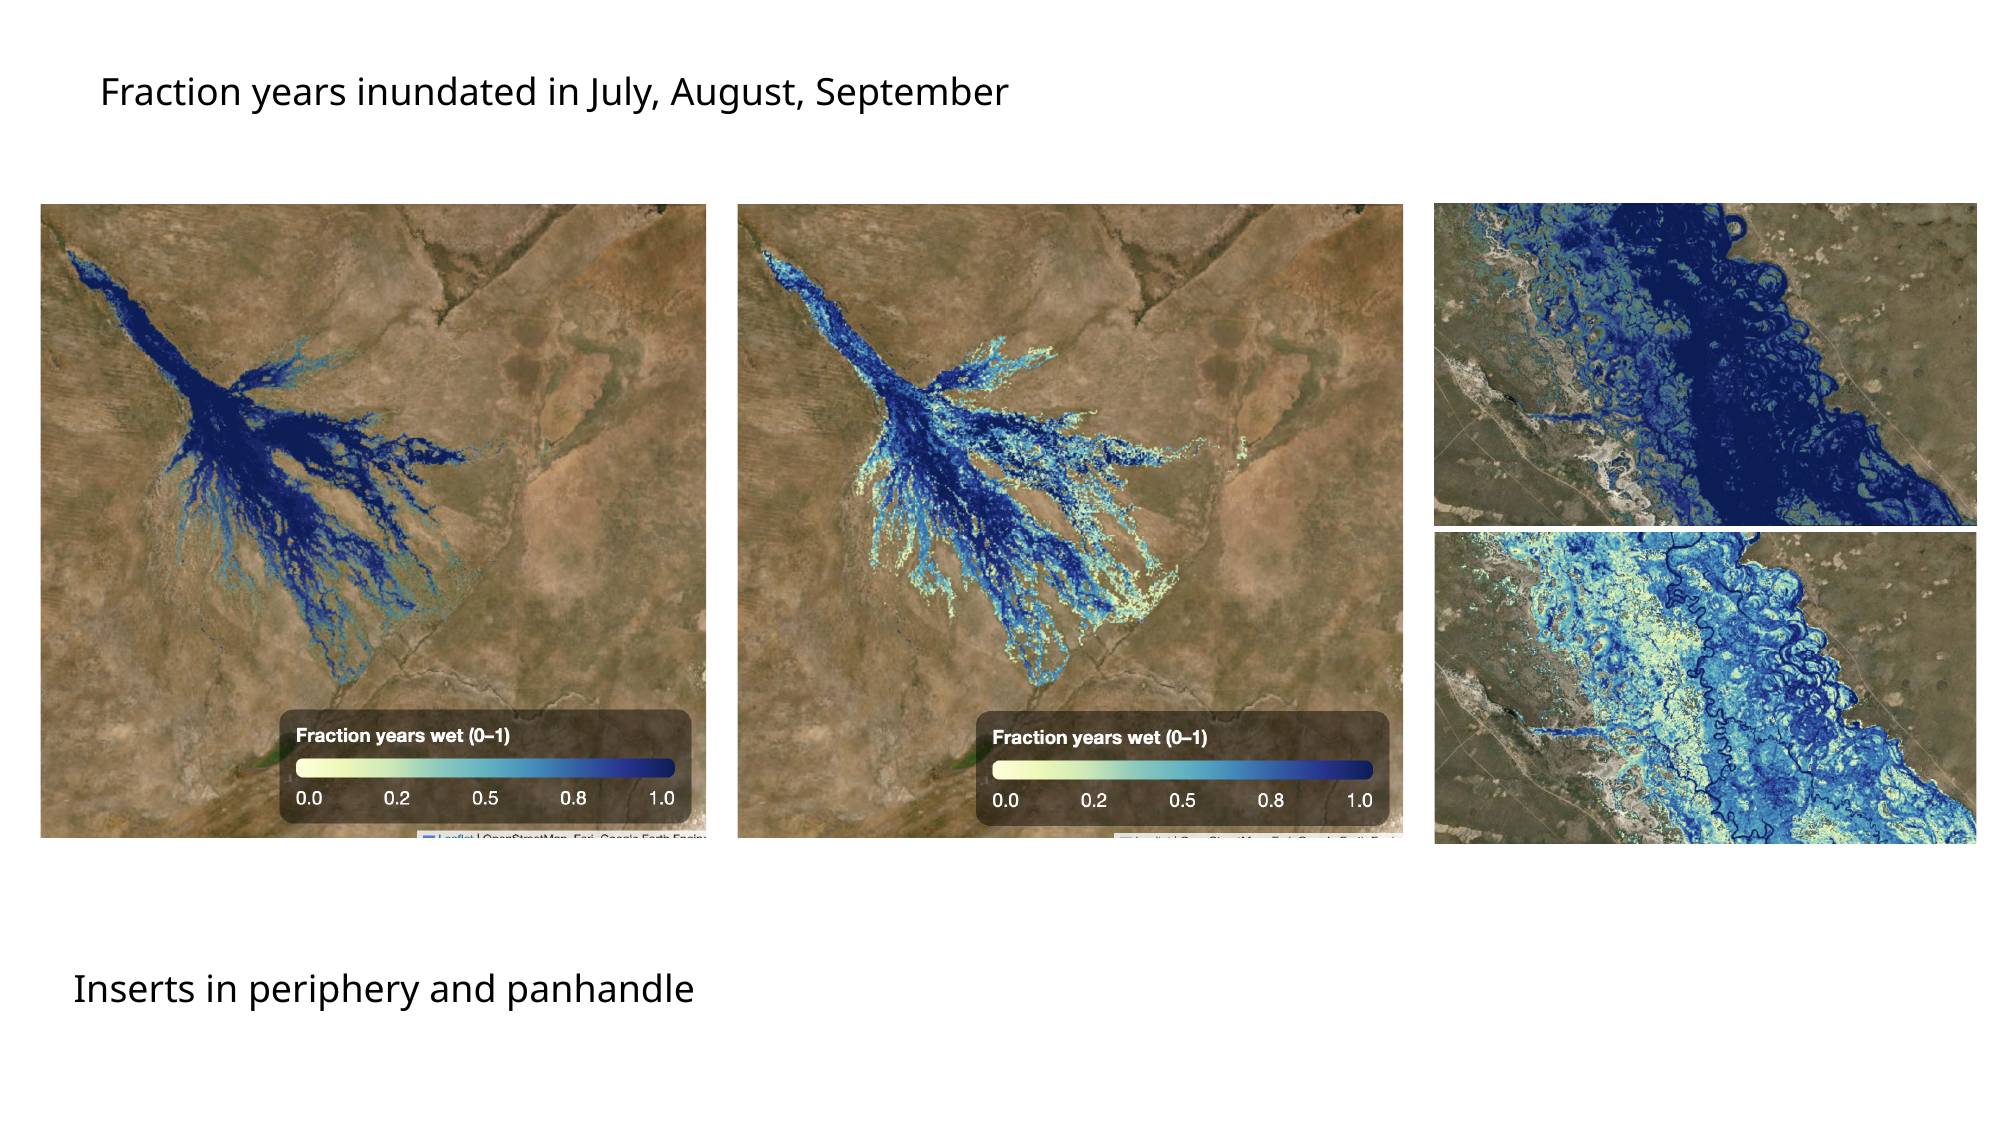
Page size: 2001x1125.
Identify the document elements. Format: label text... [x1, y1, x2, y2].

picture [39, 203, 707, 838]
text_box Fraction years inundated in July, August, September [85, 60, 1476, 121]
picture [1434, 532, 1977, 844]
picture [737, 203, 1404, 838]
text_box Inserts in periphery and panhandle [58, 958, 1146, 1063]
picture [1434, 202, 1977, 527]
